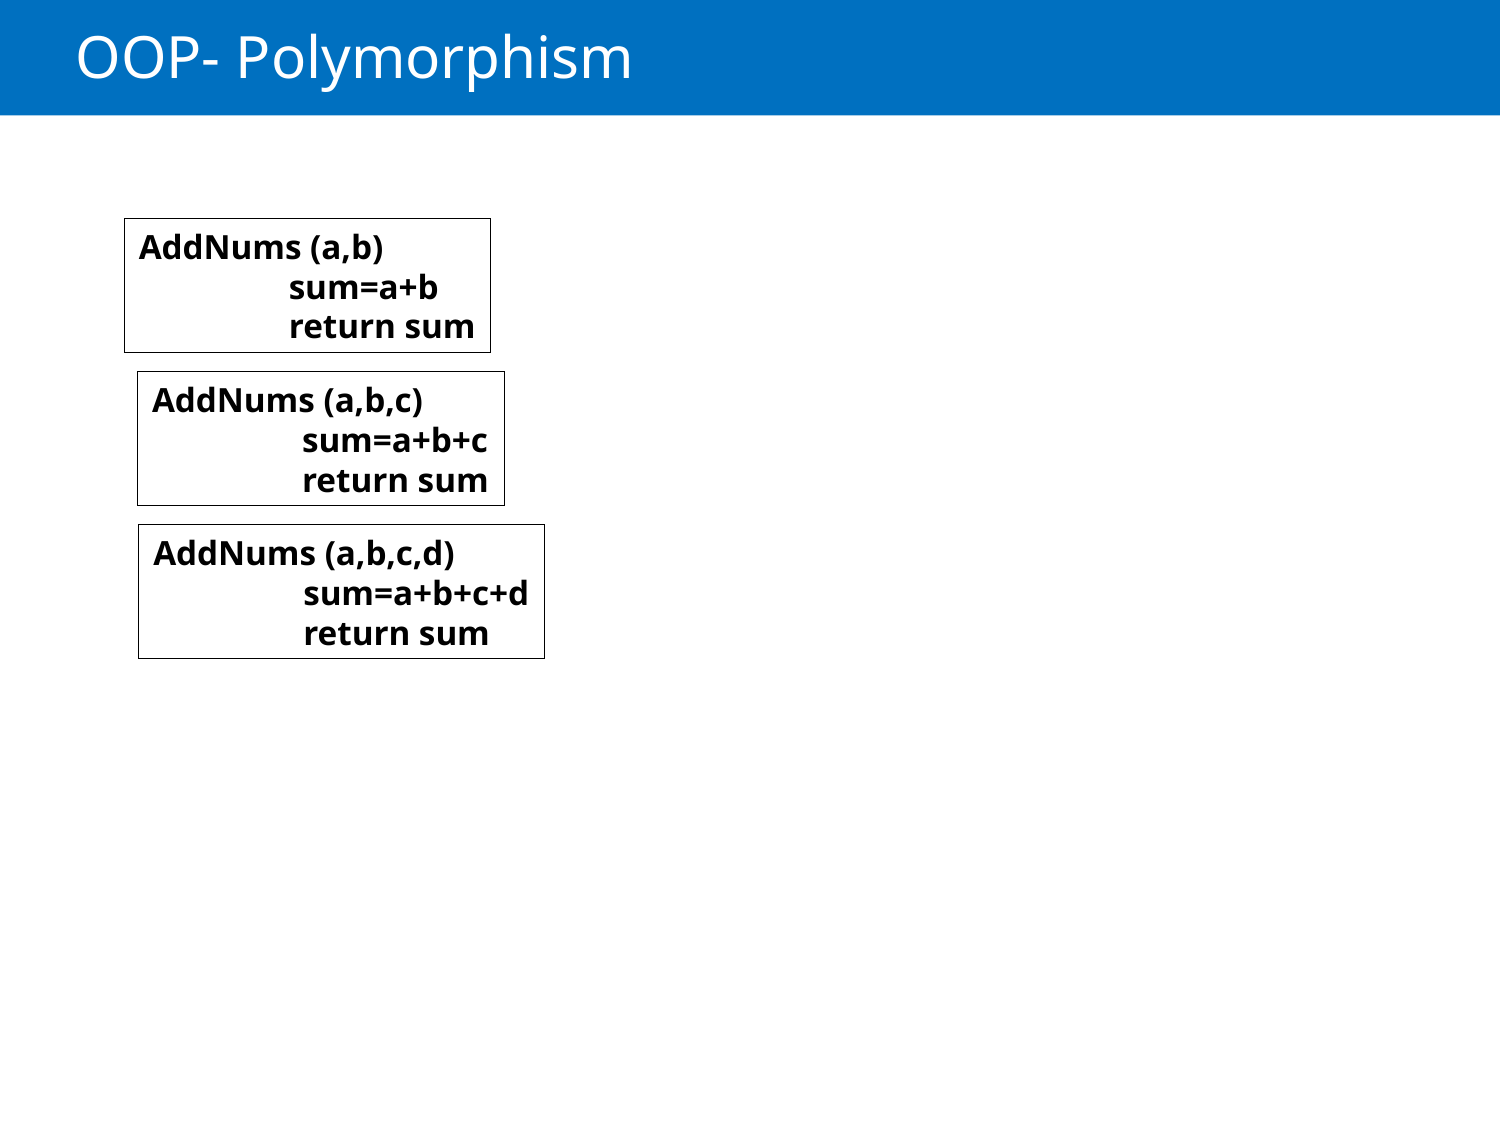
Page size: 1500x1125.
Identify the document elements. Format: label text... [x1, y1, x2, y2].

text_box AddNums (a,b,c,d) sum=a+b+c+d return sum [138, 524, 545, 659]
text_box AddNums (a,b,c) sum=a+b+c return sum [137, 371, 505, 506]
text_box AddNums (a,b) sum=a+b return sum [124, 218, 491, 353]
title OOP- Polymorphism [75, 0, 1351, 122]
